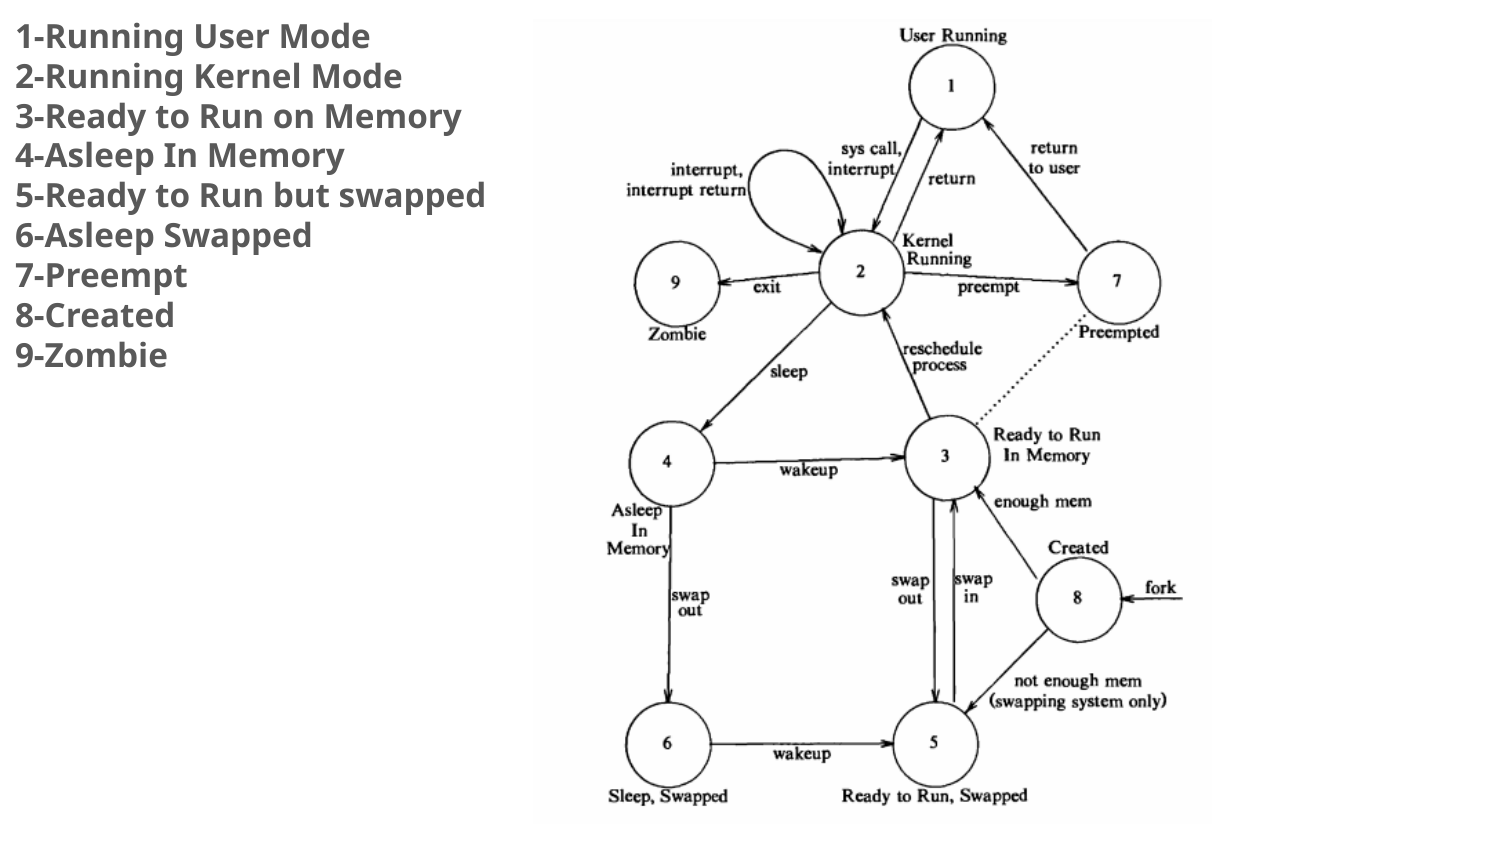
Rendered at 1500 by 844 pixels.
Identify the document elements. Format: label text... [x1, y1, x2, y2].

text_box 1-Running User Mode 2-Running Kernel Mode 3-Ready to Run on Memory 4-Asleep In Memory 5-Ready to Run but swapped 6-Asleep Swapped 7-Preempt 8-Created 9-Zombie [0, 0, 557, 430]
picture [533, 19, 1213, 825]
